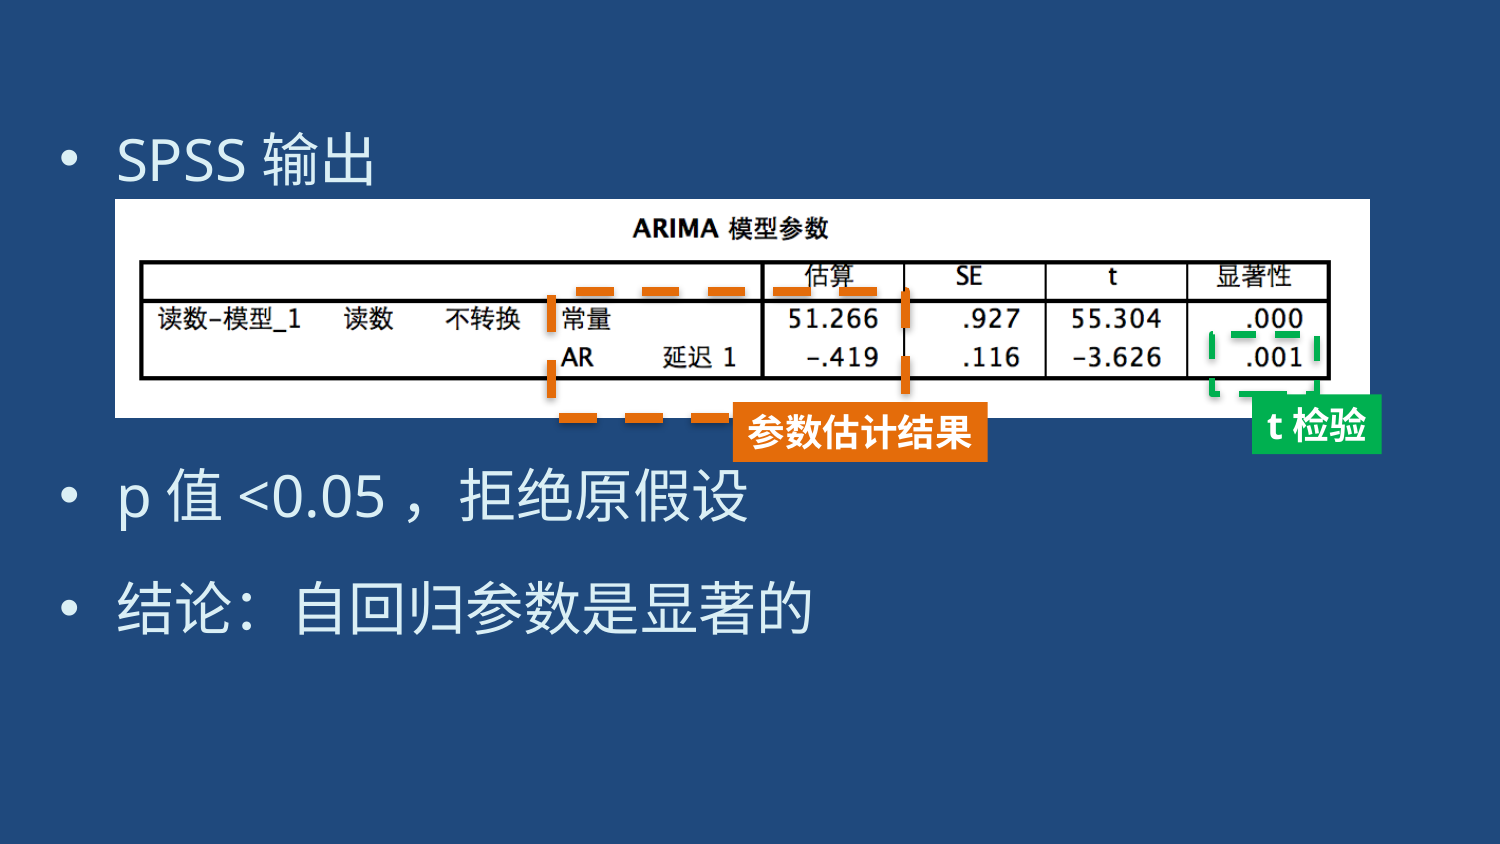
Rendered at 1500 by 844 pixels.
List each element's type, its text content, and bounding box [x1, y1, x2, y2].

text_box t检验 [1252, 394, 1382, 455]
picture [114, 198, 1370, 419]
list SPSS输出 p值<0.05，拒绝原假设 结论：自回归参数是显著的 [44, 101, 1395, 717]
text_box 参数估计结果 [732, 426, 988, 462]
